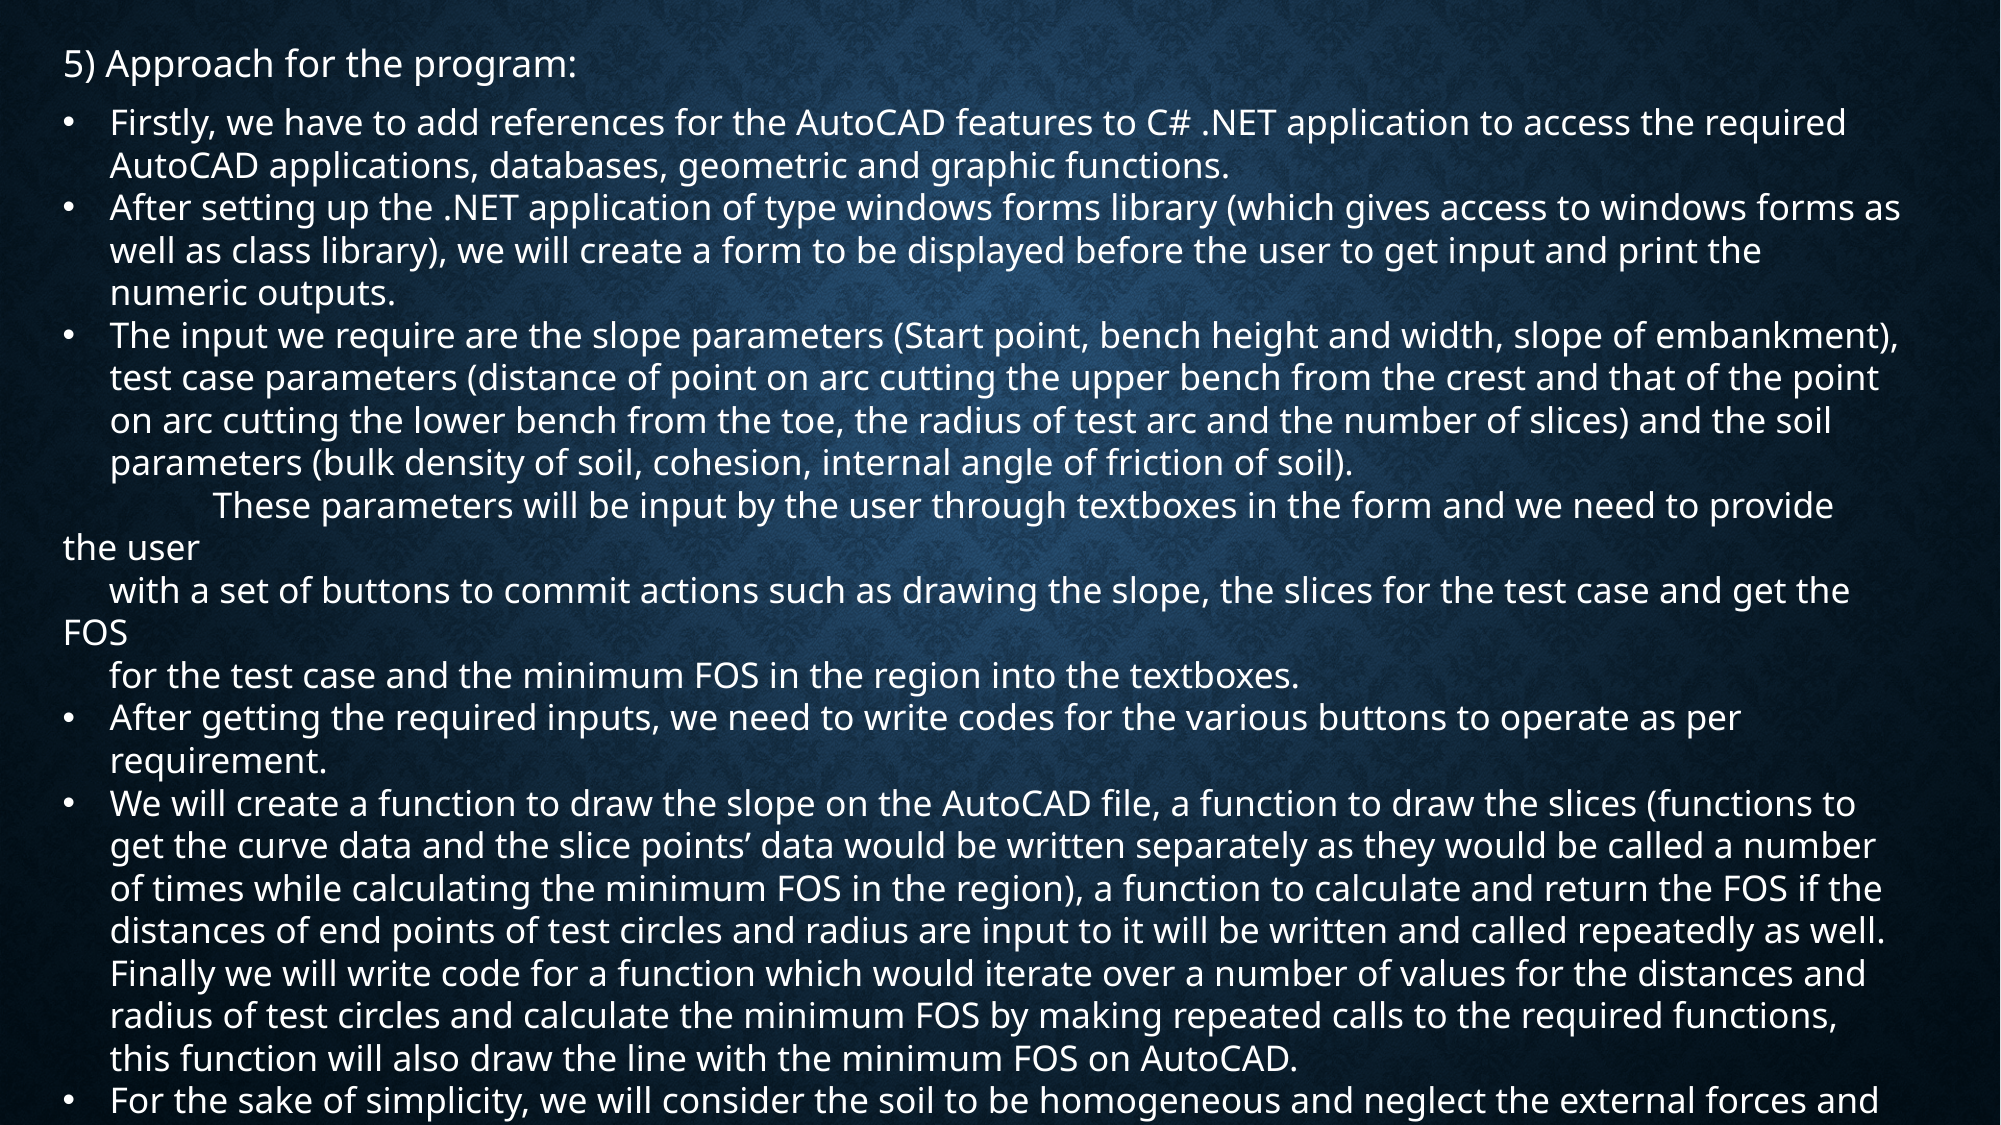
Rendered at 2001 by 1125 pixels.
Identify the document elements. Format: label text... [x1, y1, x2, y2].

text_box Firstly, we have to add references for the AutoCAD features to C# .NET application to access the required AutoCAD applications, databases, geometric and graphic functions. After setting up the .NET application of type windows forms library (which gives access to windows forms as well as class library), we will create a form to be displayed before the user to get input and print the numeric outputs. The input we require are the slope parameters (Start point, bench height and width, slope of embankment), test case parameters (distance of point on arc cutting the upper bench from the crest and that of the point on arc cutting the lower bench from the toe, the radius of test arc and the number of slices) and the soil parameters (bulk density of soil, cohesion, internal angle of friction of soil). These parameters will be input by the user through textboxes in the form and we need to provide the user with a set of buttons to commit actions such as drawing the slope, the slices for the test case and get the FOS for the test case and the minimum FOS in the region into the textboxes. After getting the required inputs, we need to write codes for the various buttons to operate as per requirement. We will create a function to draw the slope on the AutoCAD file, a function to draw the slices (functions to get the curve data and the slice points’ data would be written separately as they would be called a number of times while calculating the minimum FOS in the region), a function to calculate and return the FOS if the distances of end points of test circles and radius are input to it will be written and called repeatedly as well. Finally we will write code for a function which would iterate over a number of values for the distances and radius of test circles and calculate the minimum FOS by making repeated calls to the required functions, this function will also draw the line with the minimum FOS on AutoCAD. For the sake of simplicity, we will consider the soil to be homogeneous and neglect the external forces and the pore pressure to begin with. [48, 92, 1920, 1125]
text_box 5) Approach for the program: [48, 32, 885, 92]
